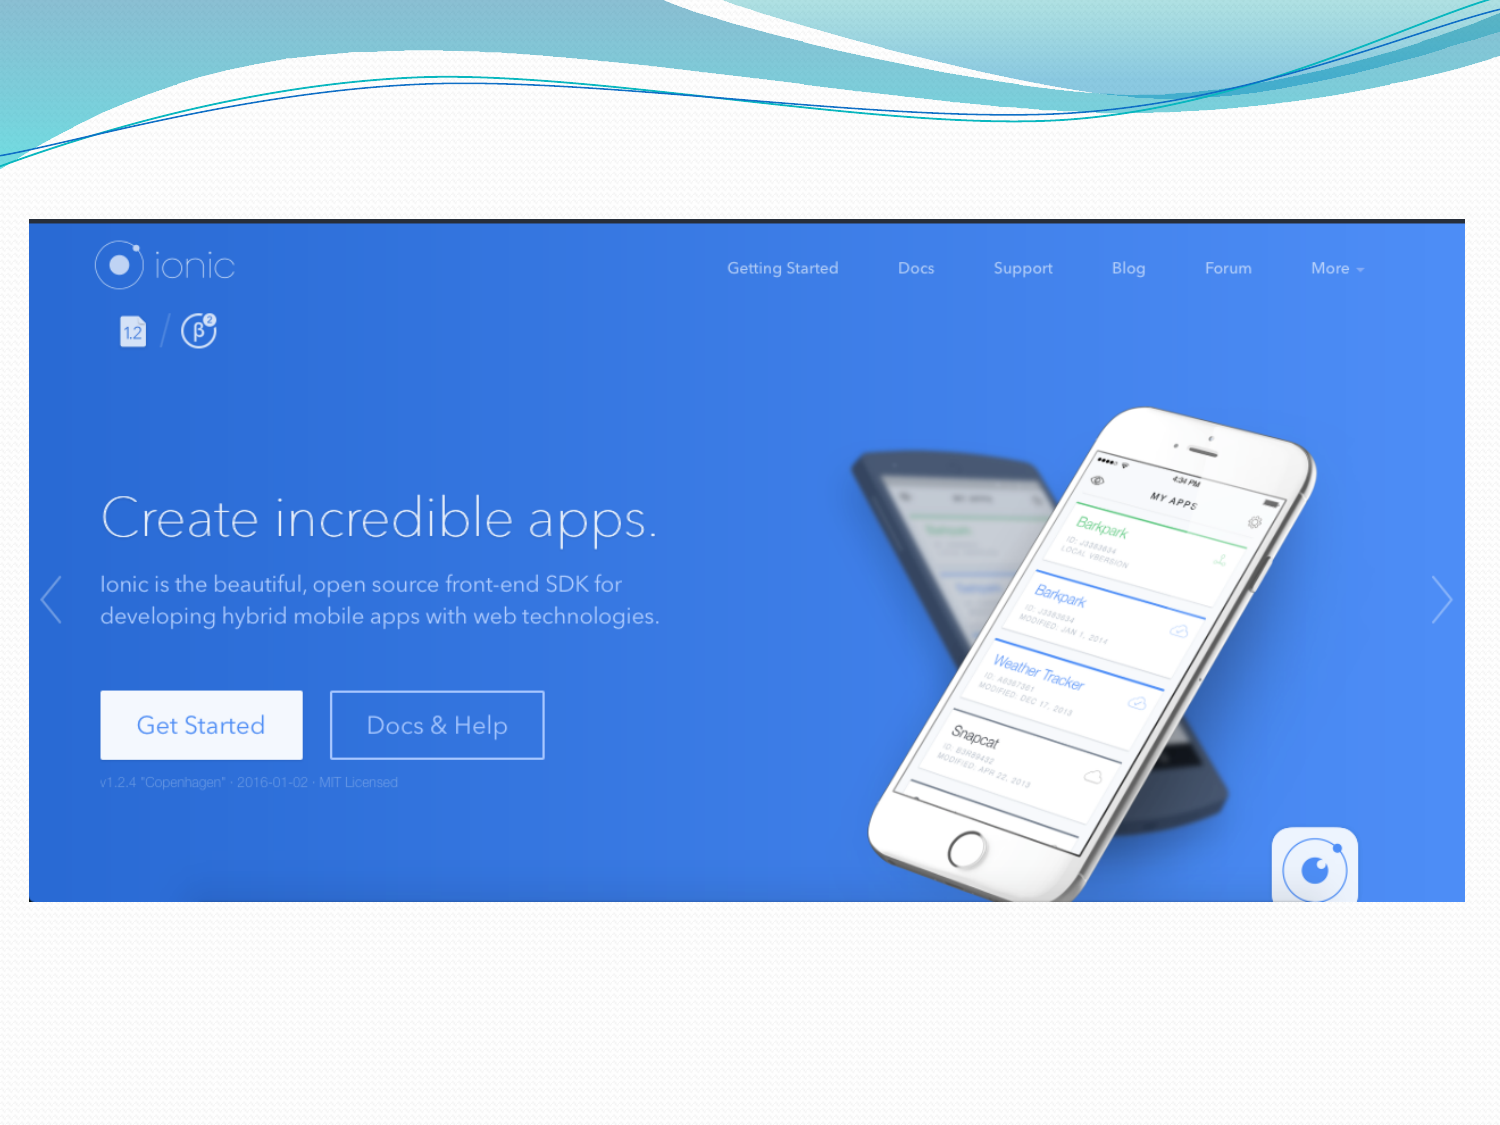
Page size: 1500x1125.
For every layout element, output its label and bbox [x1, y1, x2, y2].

picture [29, 219, 1465, 903]
